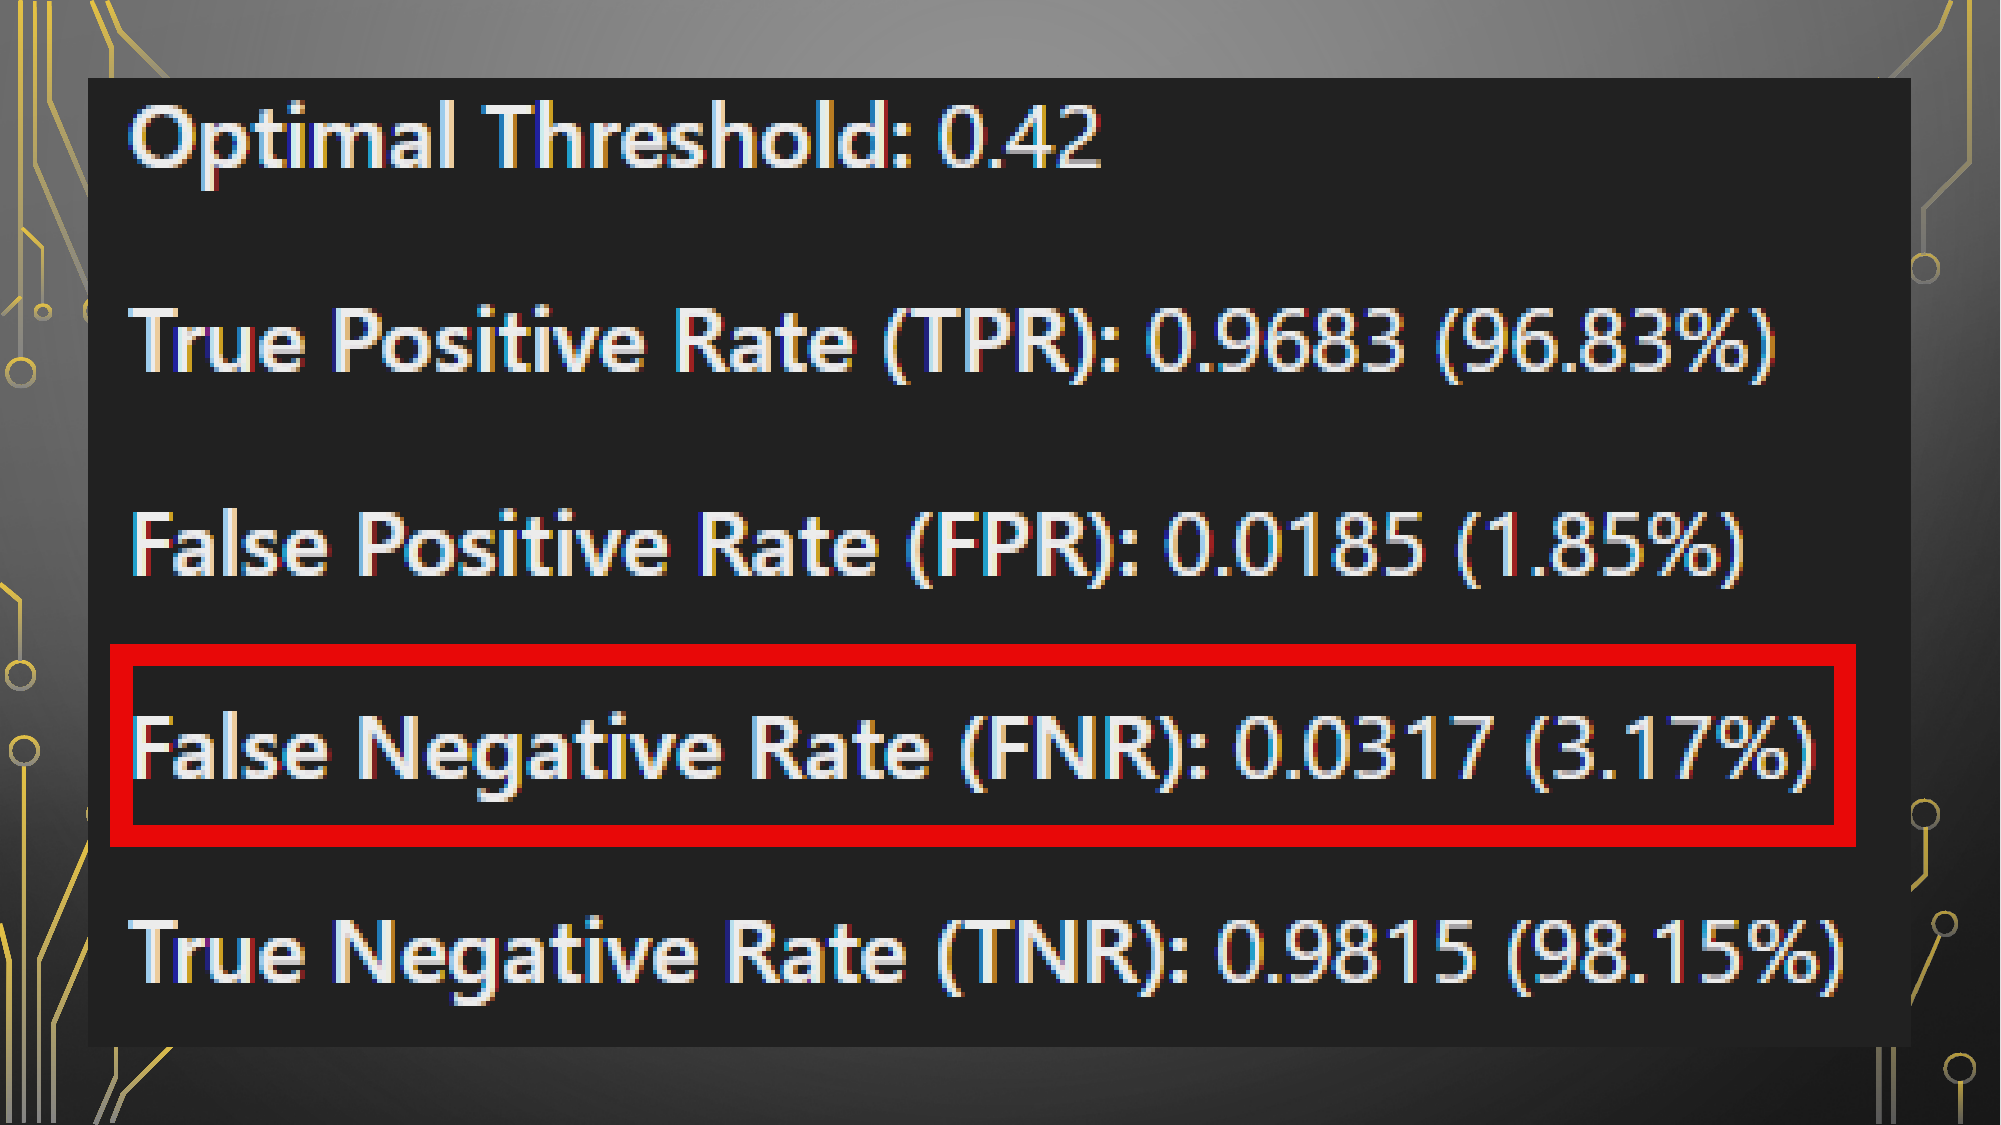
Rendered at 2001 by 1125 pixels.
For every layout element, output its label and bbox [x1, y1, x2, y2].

picture [88, 78, 1912, 1047]
